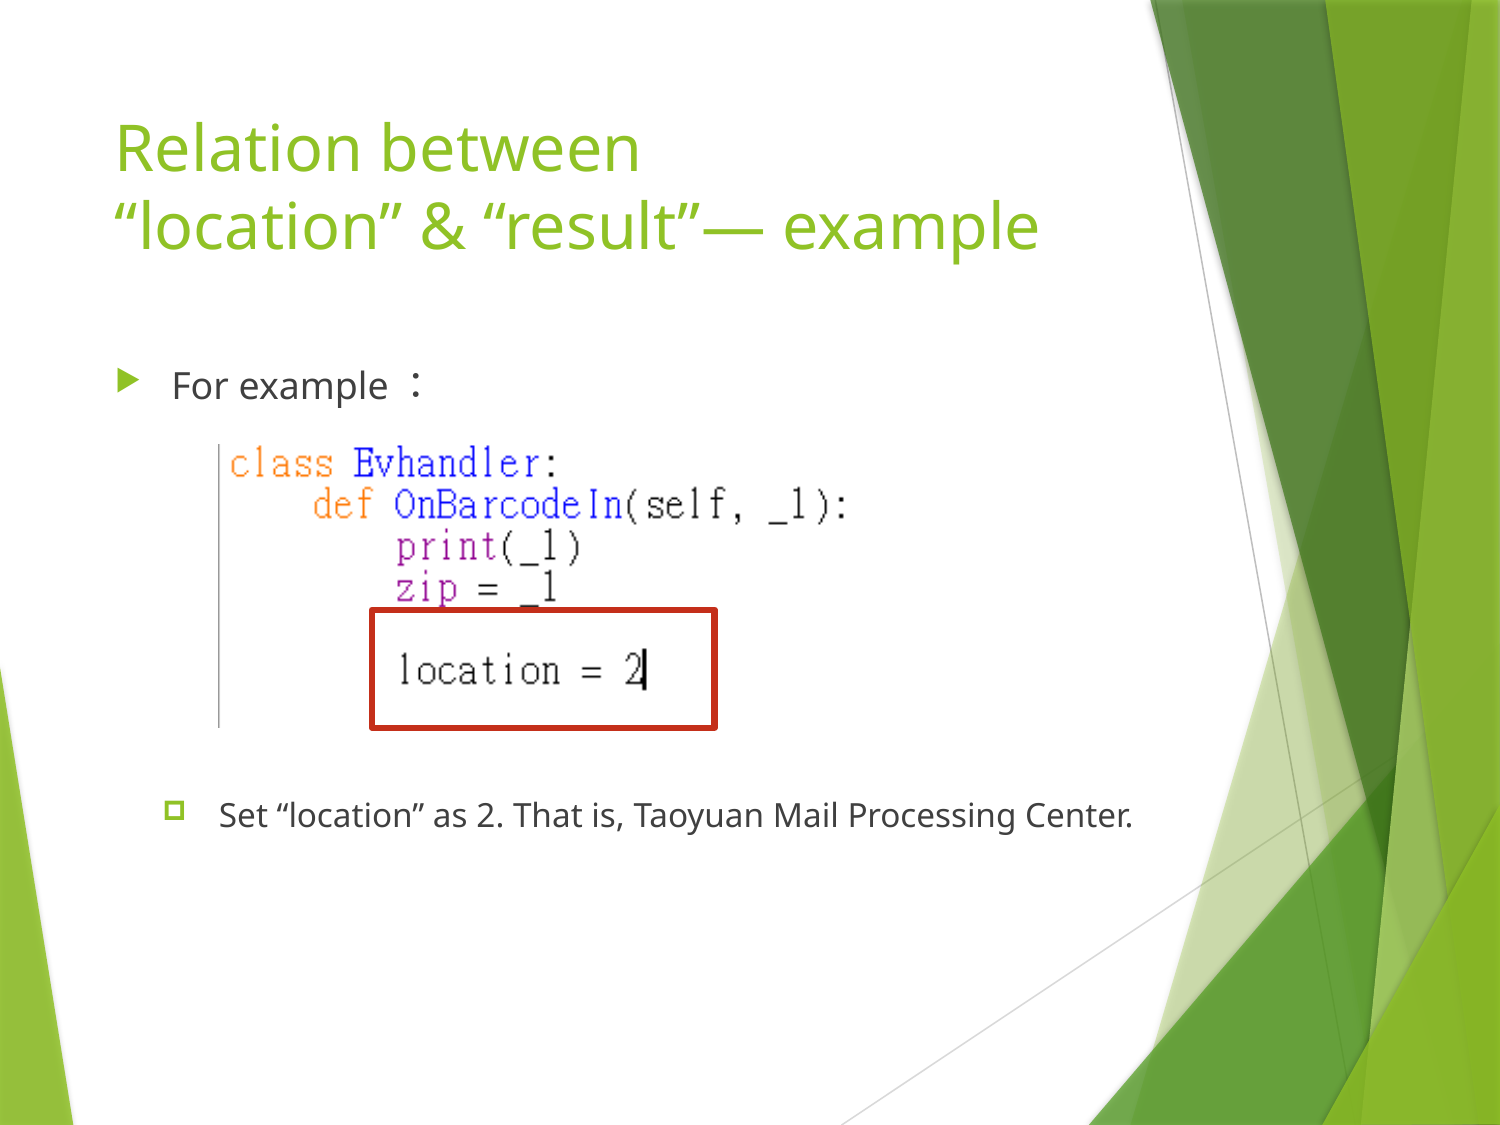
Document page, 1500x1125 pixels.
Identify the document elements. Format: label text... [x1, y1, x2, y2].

text_box Set “location” as 2. That is, Taoyuan Mail Processing Center. [147, 786, 1189, 901]
picture [217, 443, 1136, 729]
list For example： [99, 354, 1142, 433]
title Relation between “location” & “result”— example [99, 99, 1142, 317]
